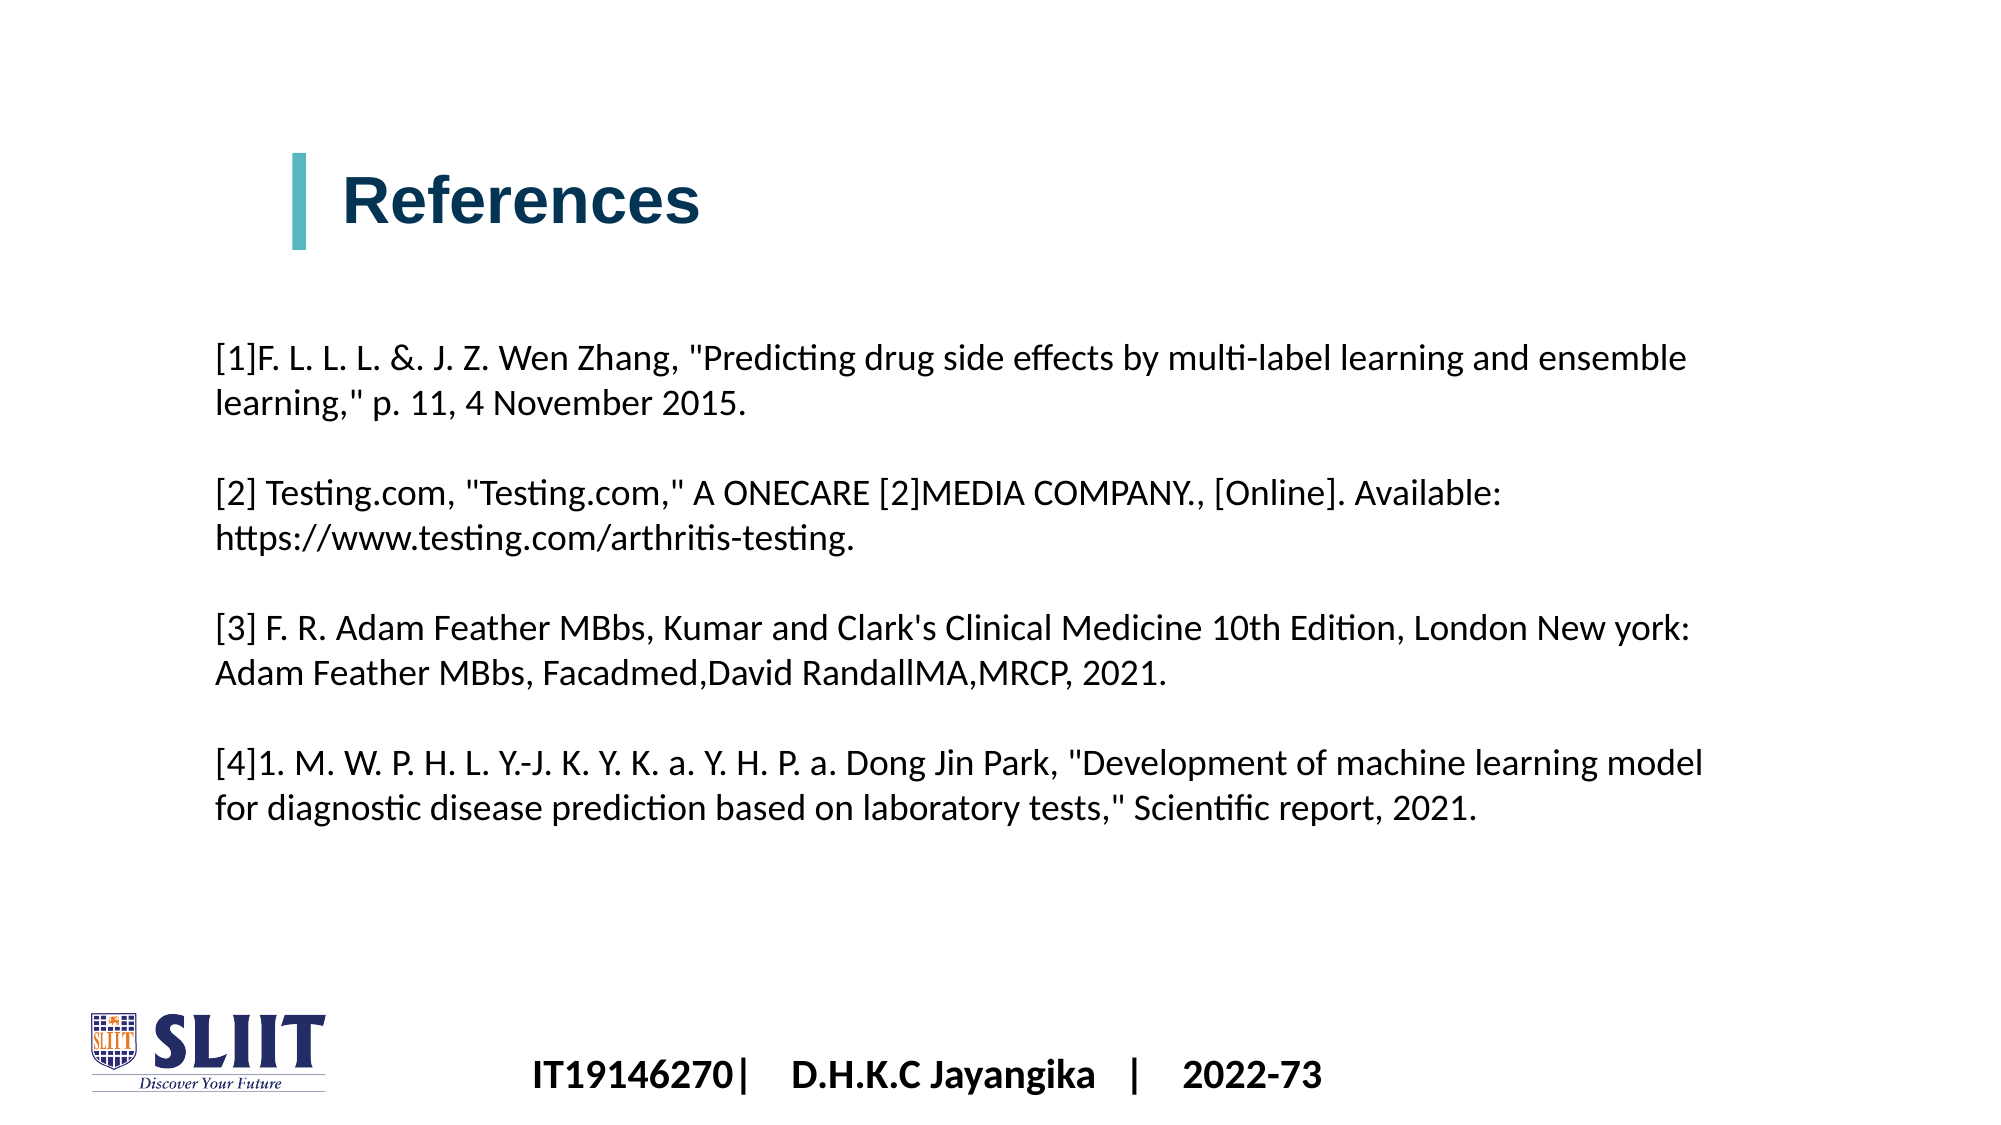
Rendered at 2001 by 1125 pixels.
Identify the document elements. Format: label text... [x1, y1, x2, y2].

text_box [1]F. L. L. L. &. J. Z. Wen Zhang, "Predicting drug side effects by multi-label learning and ensemble learning," p. 11, 4 November 2015. [2] Testing.com, "Testing.com," A ONECARE [2]MEDIA COMPANY., [Online]. Available: https://www.testing.com/arthritis-testing. [3] F. R. Adam Feather MBbs, Kumar and Clark's Clinical Medicine 10th Edition, London New york: Adam Feather MBbs, Facadmed,David RandallMA,MRCP, 2021. [4]1. M. W. P. H. L. Y.-J. K. Y. K. a. Y. H. P. a. Dong Jin Park, "Development of machine learning model for diagnostic disease prediction based on laboratory tests," Scientific report, 2021. [200, 325, 1754, 836]
picture [91, 1013, 326, 1092]
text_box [292, 149, 719, 250]
text_box IT19146270| D.H.K.C Jayangika | 2022-73 [421, 1041, 1434, 1104]
